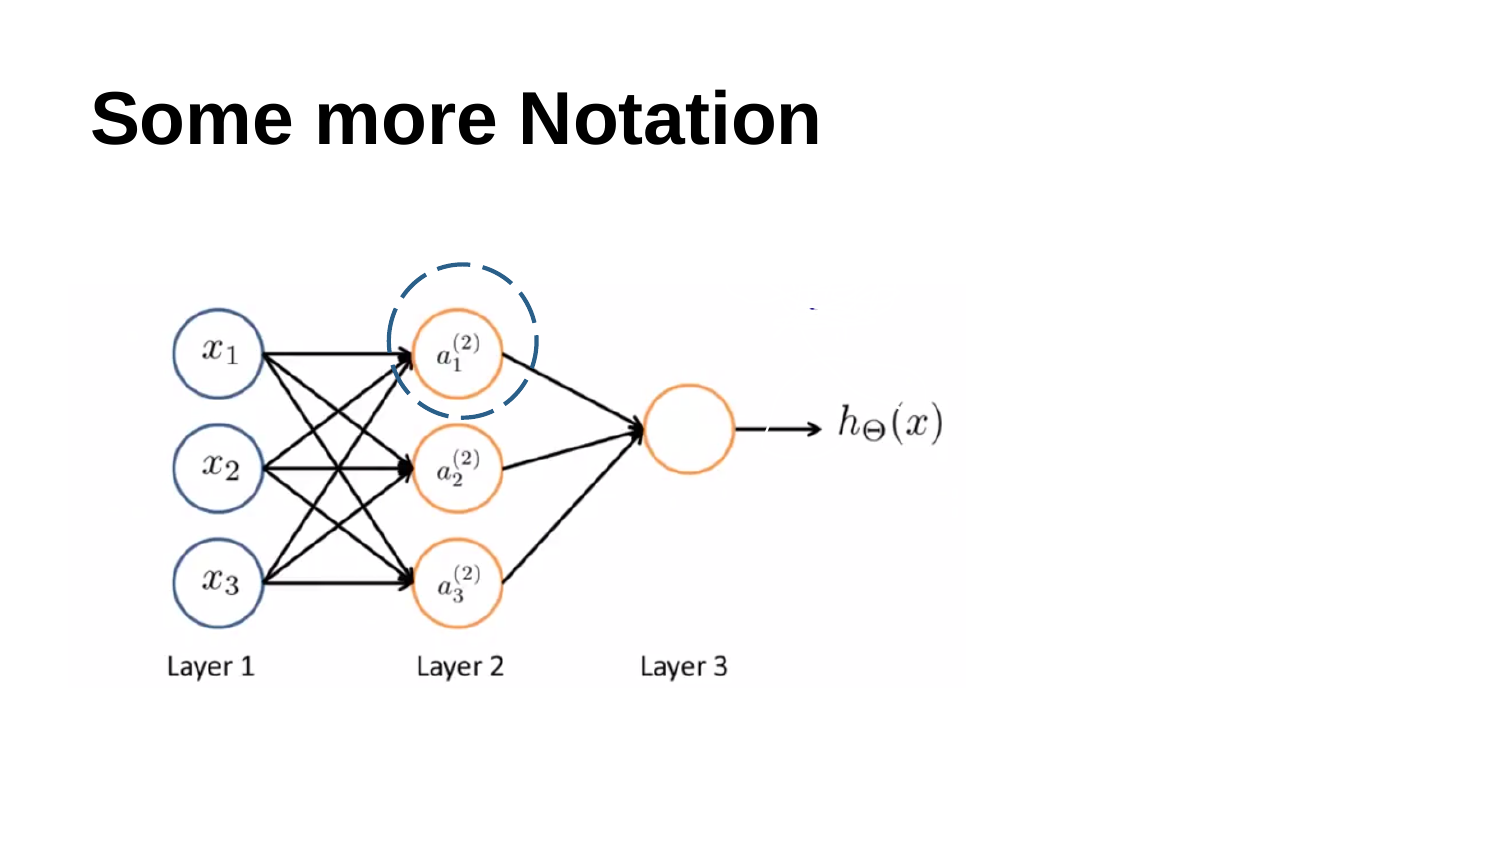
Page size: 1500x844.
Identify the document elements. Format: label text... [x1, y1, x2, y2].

picture [68, 196, 984, 688]
title Some more Notation [75, 33, 1425, 175]
